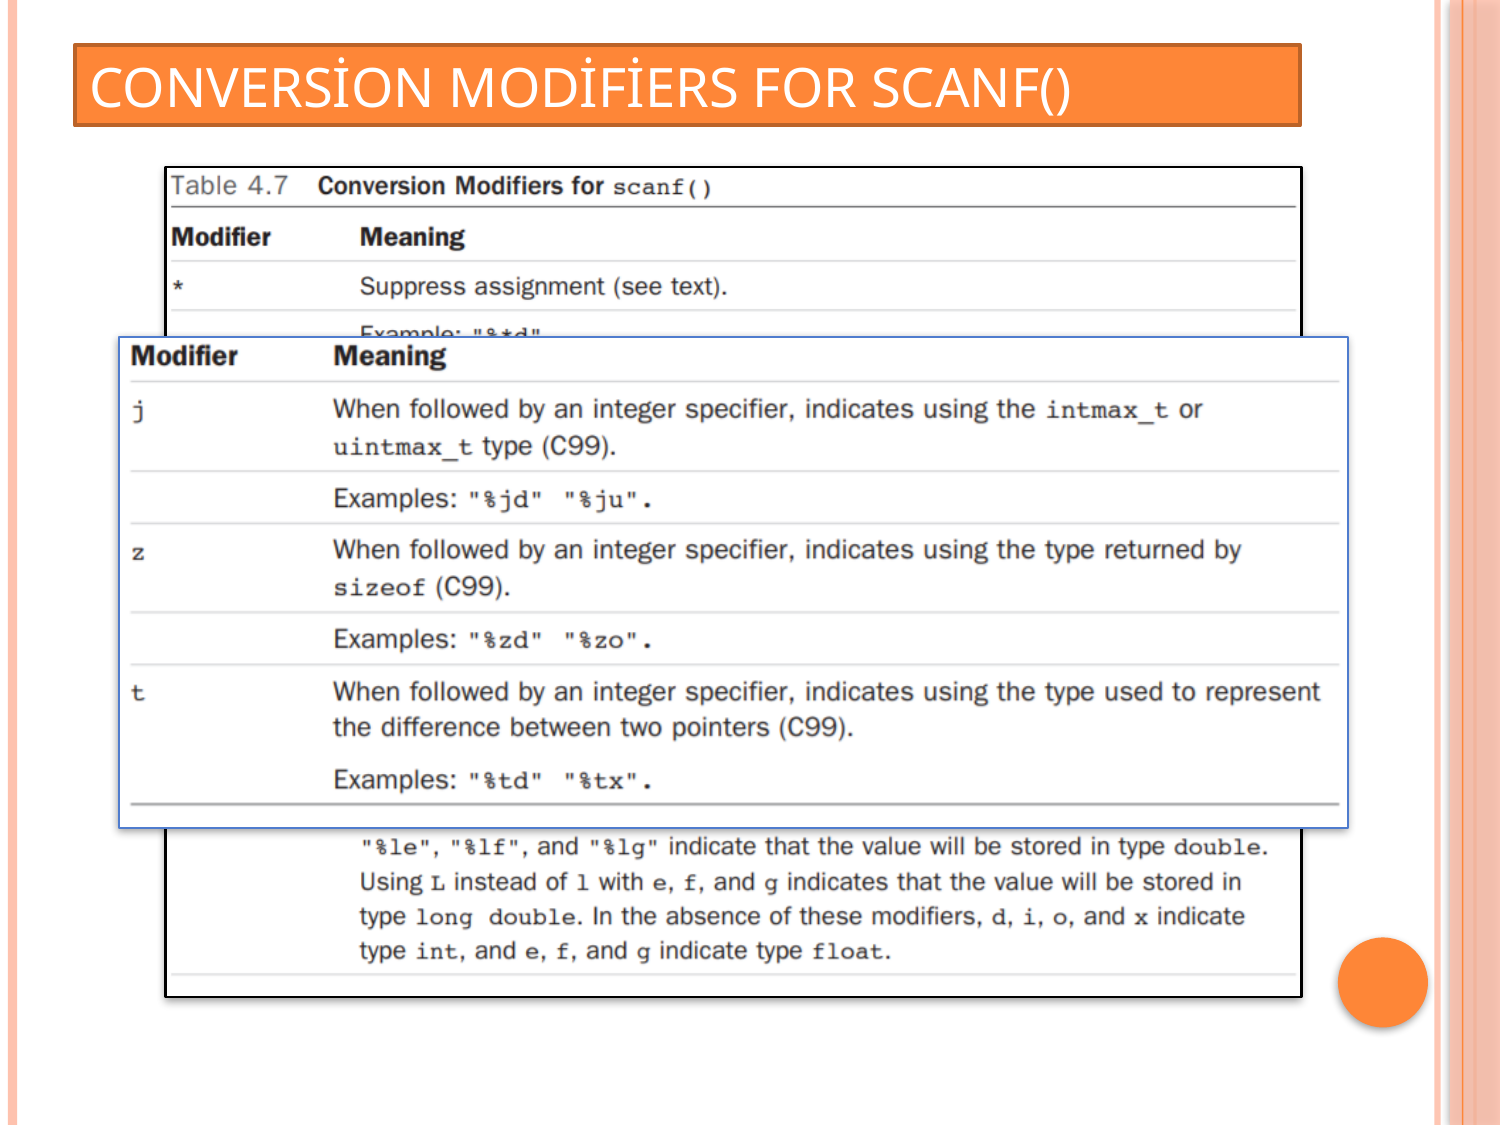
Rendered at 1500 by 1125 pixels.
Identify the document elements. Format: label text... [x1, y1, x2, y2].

title Conversion Modifiers for scanf() [73, 43, 1302, 127]
picture [119, 167, 1348, 997]
